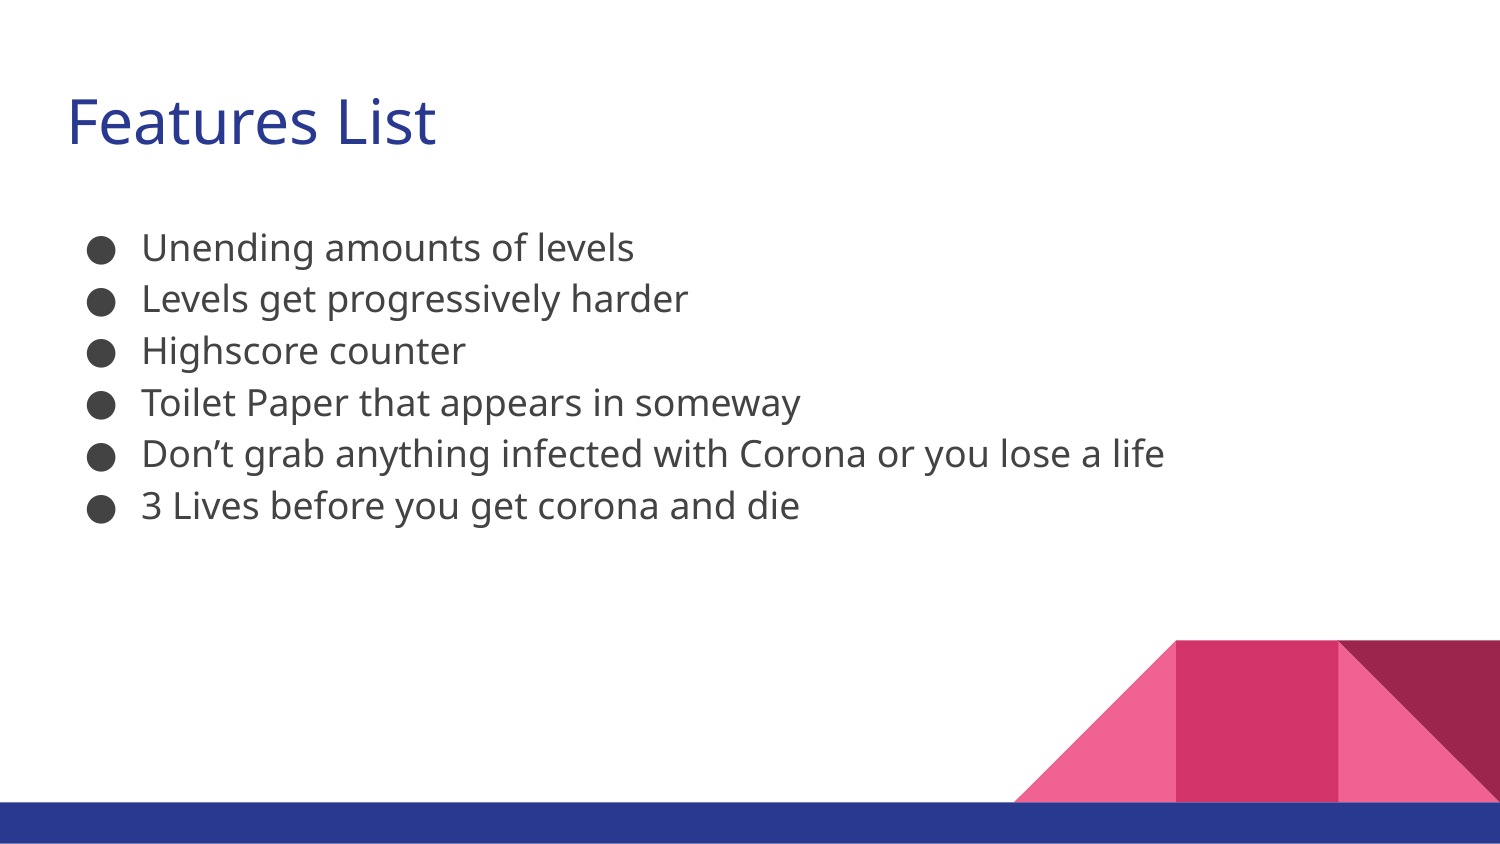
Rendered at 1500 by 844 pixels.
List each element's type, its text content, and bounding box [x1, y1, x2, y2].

list Unending amounts of levels Levels get progressively harder Highscore counter Toilet Paper that appears in someway Don’t grab anything infected with Corona or you lose a life 3 Lives before you get corona and die [51, 201, 1449, 750]
title Features List [51, 67, 1449, 167]
